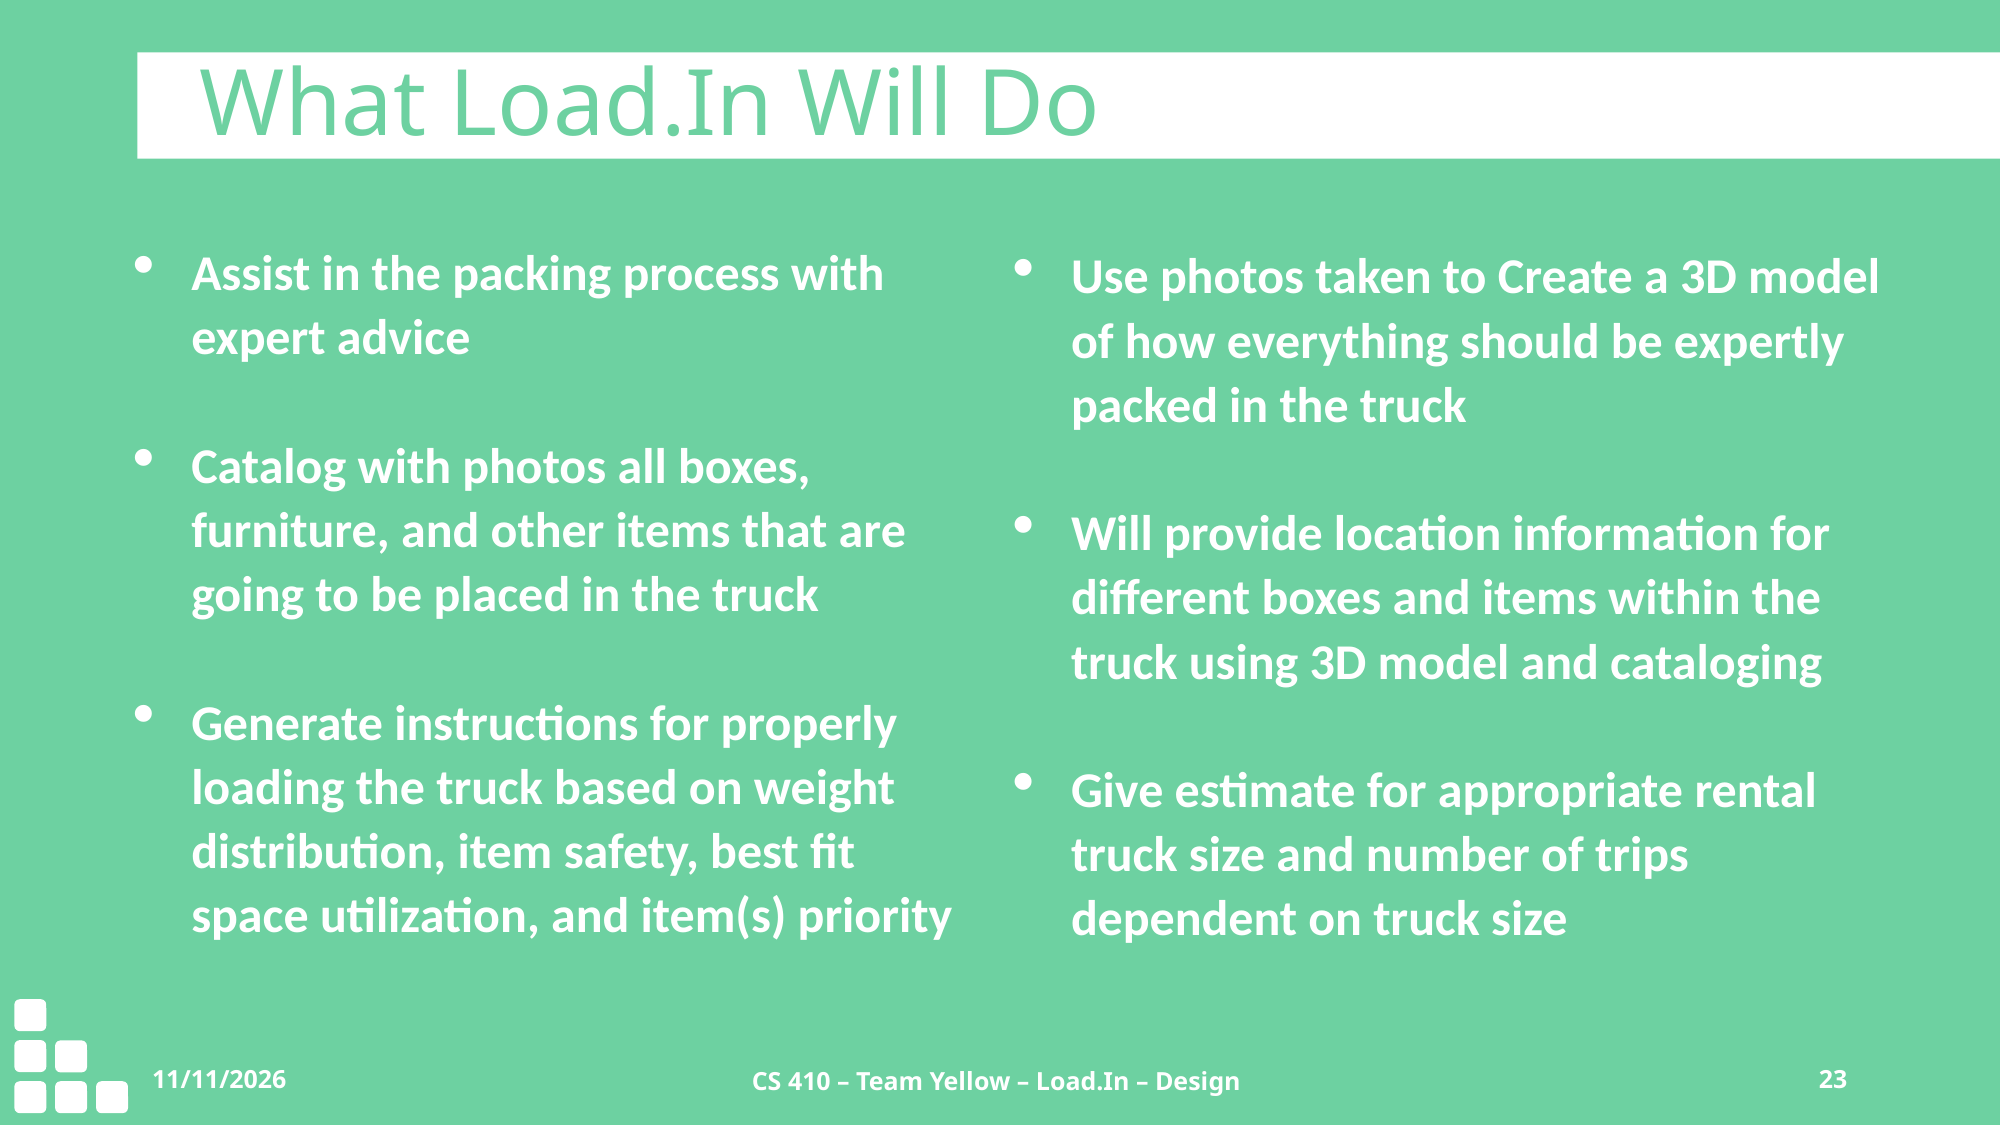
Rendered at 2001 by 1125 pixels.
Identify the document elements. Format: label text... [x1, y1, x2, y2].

text_box Assist in the packing process with expert advice Catalog with photos all boxes, furniture, and other items that are going to be placed in the truck Generate instructions for properly loading the truck based on weight distribution, item safety, best fit space utilization, and item(s) priority [120, 229, 969, 950]
text_box Use photos taken to Create a 3D model of how everything should be expertly packed in the truck Will provide location information for different boxes and items within the truck using 3D model and cataloging Give estimate for appropriate rental truck size and number of trips dependent on truck size [999, 232, 1897, 954]
text_box 23 [1412, 1035, 1863, 1125]
text_box What Load.In Will Do [137, 52, 2000, 159]
text_box CS 410 – Team Yellow – Load.In – Design [662, 1035, 1338, 1125]
text_box 11/15/2020 [137, 1035, 588, 1125]
